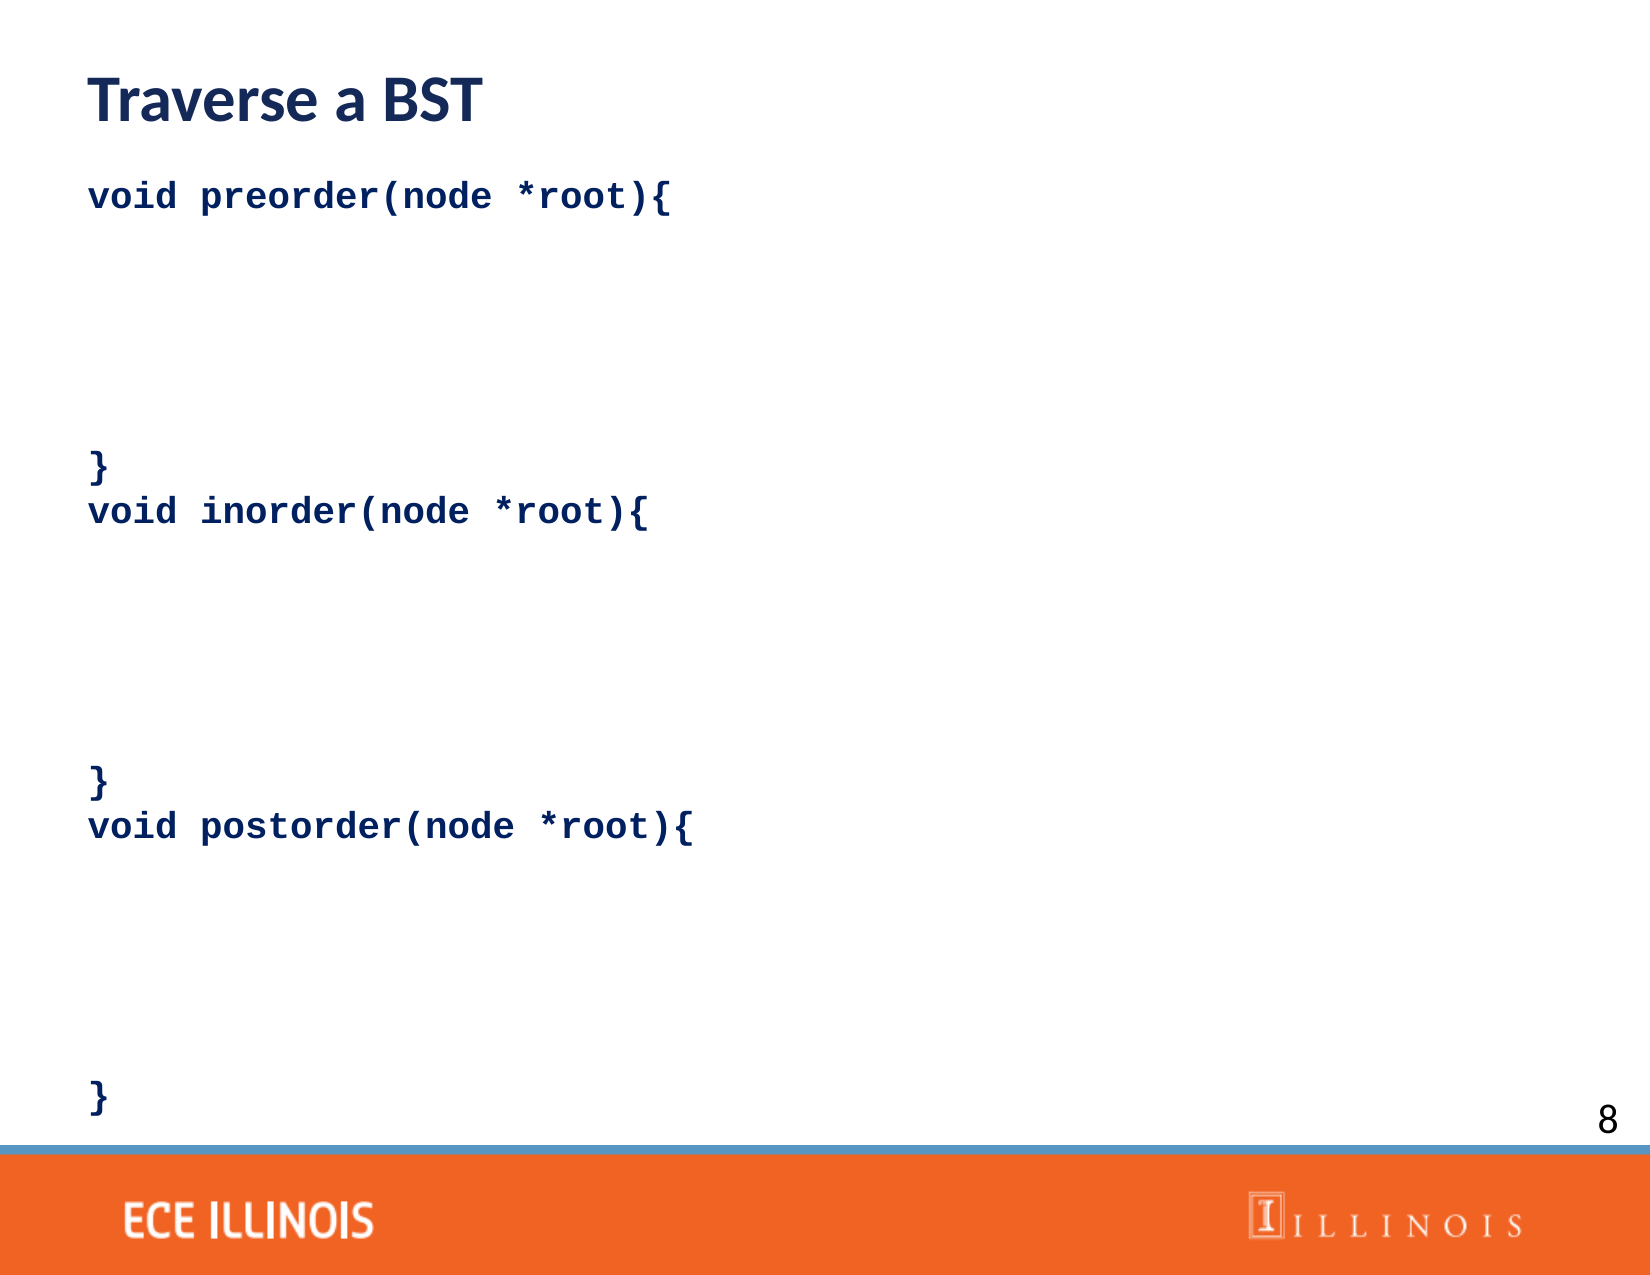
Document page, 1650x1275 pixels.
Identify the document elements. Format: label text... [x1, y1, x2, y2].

list Traverse a BST [72, 47, 1590, 163]
text_box 8 [1582, 1084, 1634, 1150]
list void preorder(node *root){ } void inorder(node *root){ } void postorder(node *root){ } [72, 163, 1590, 999]
